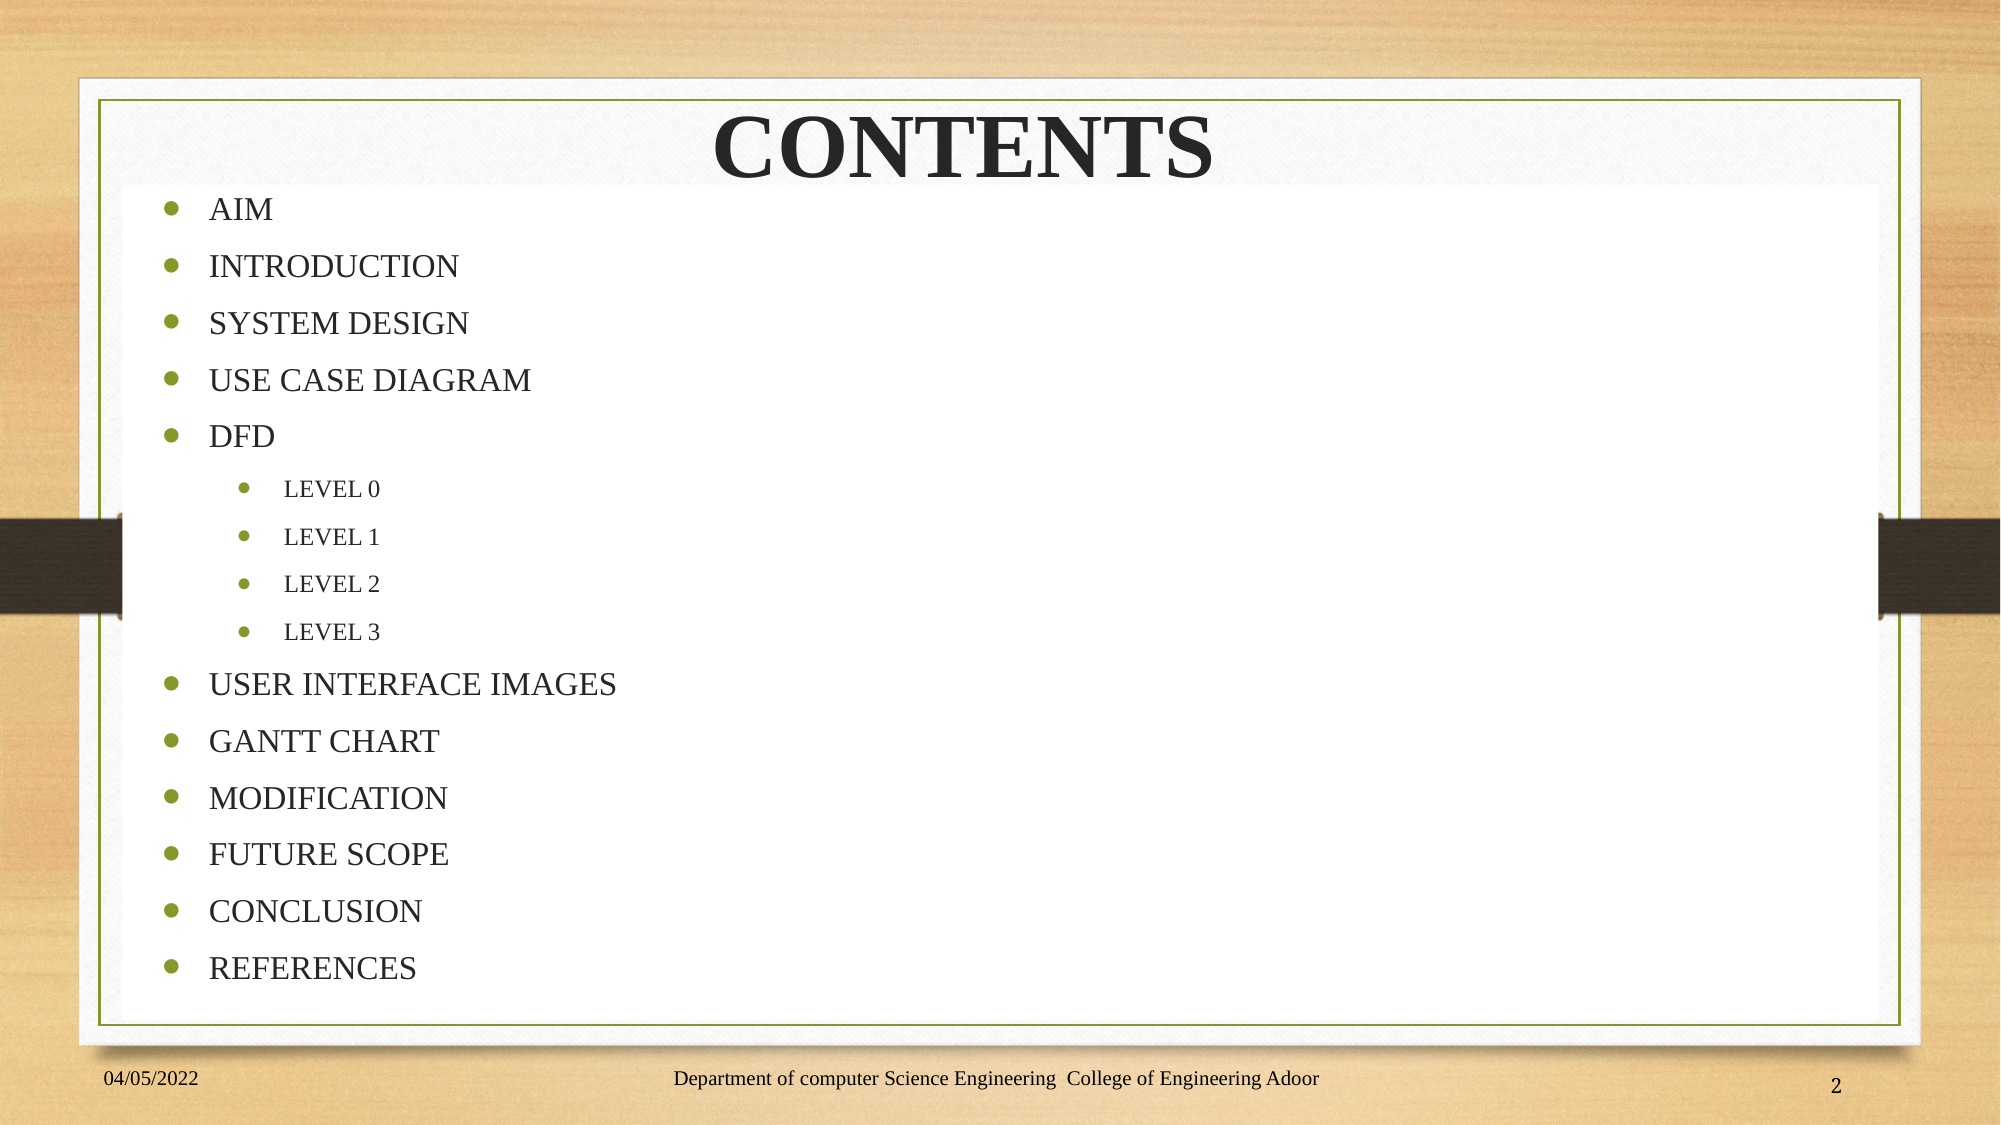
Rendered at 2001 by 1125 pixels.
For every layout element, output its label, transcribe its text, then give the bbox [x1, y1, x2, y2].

slide_number 2 [1768, 1063, 1857, 1110]
list AIM INTRODUCTION SYSTEM DESIGN USE CASE DIAGRAM DFD LEVEL 0 LEVEL 1 LEVEL 2 LEVEL 3 USER INTERFACE IMAGES GANTT CHART MODIFICATION FUTURE SCOPE CONCLUSION REFERENCES [122, 184, 1879, 1020]
picture [0, 0, 2001, 1125]
footer Department of computer Science Engineering College of Engineering Adoor [658, 1053, 1857, 1100]
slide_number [0, 1053, 214, 1100]
title CONTENTS [696, 87, 1639, 184]
